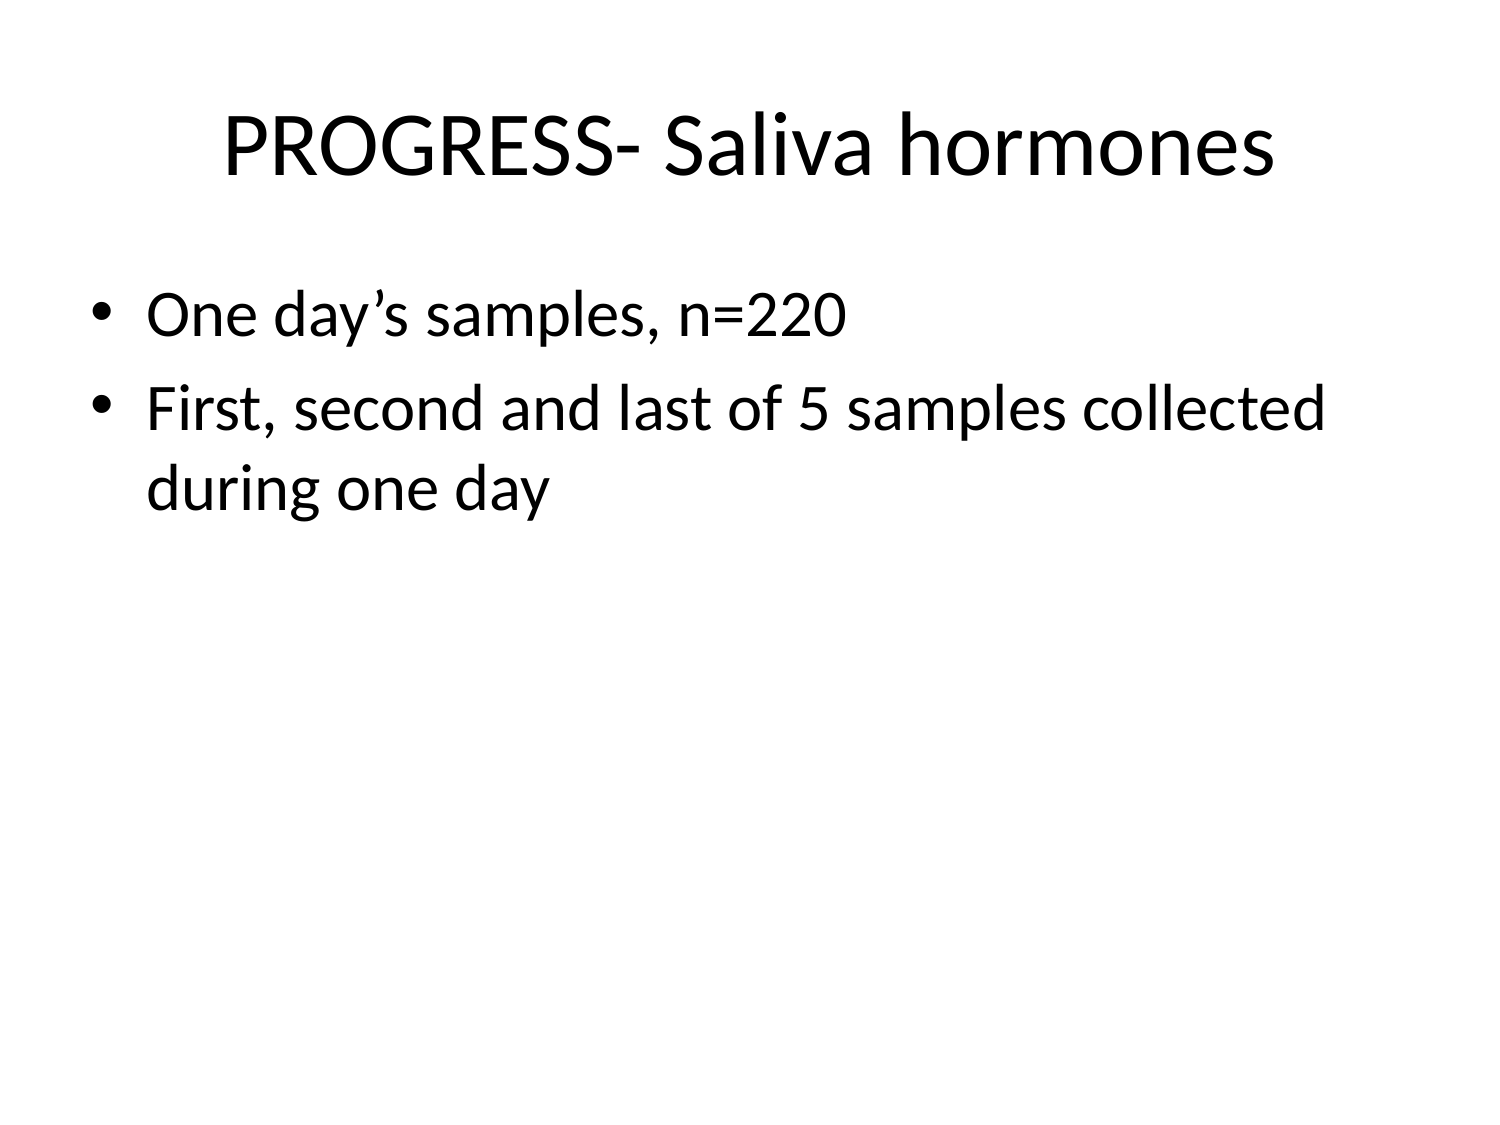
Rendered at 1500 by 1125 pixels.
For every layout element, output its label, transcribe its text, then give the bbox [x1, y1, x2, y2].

title PROGRESS- Saliva hormones [75, 45, 1425, 233]
list One day’s samples, n=220 First, second and last of 5 samples collected during one day [75, 262, 1425, 1005]
